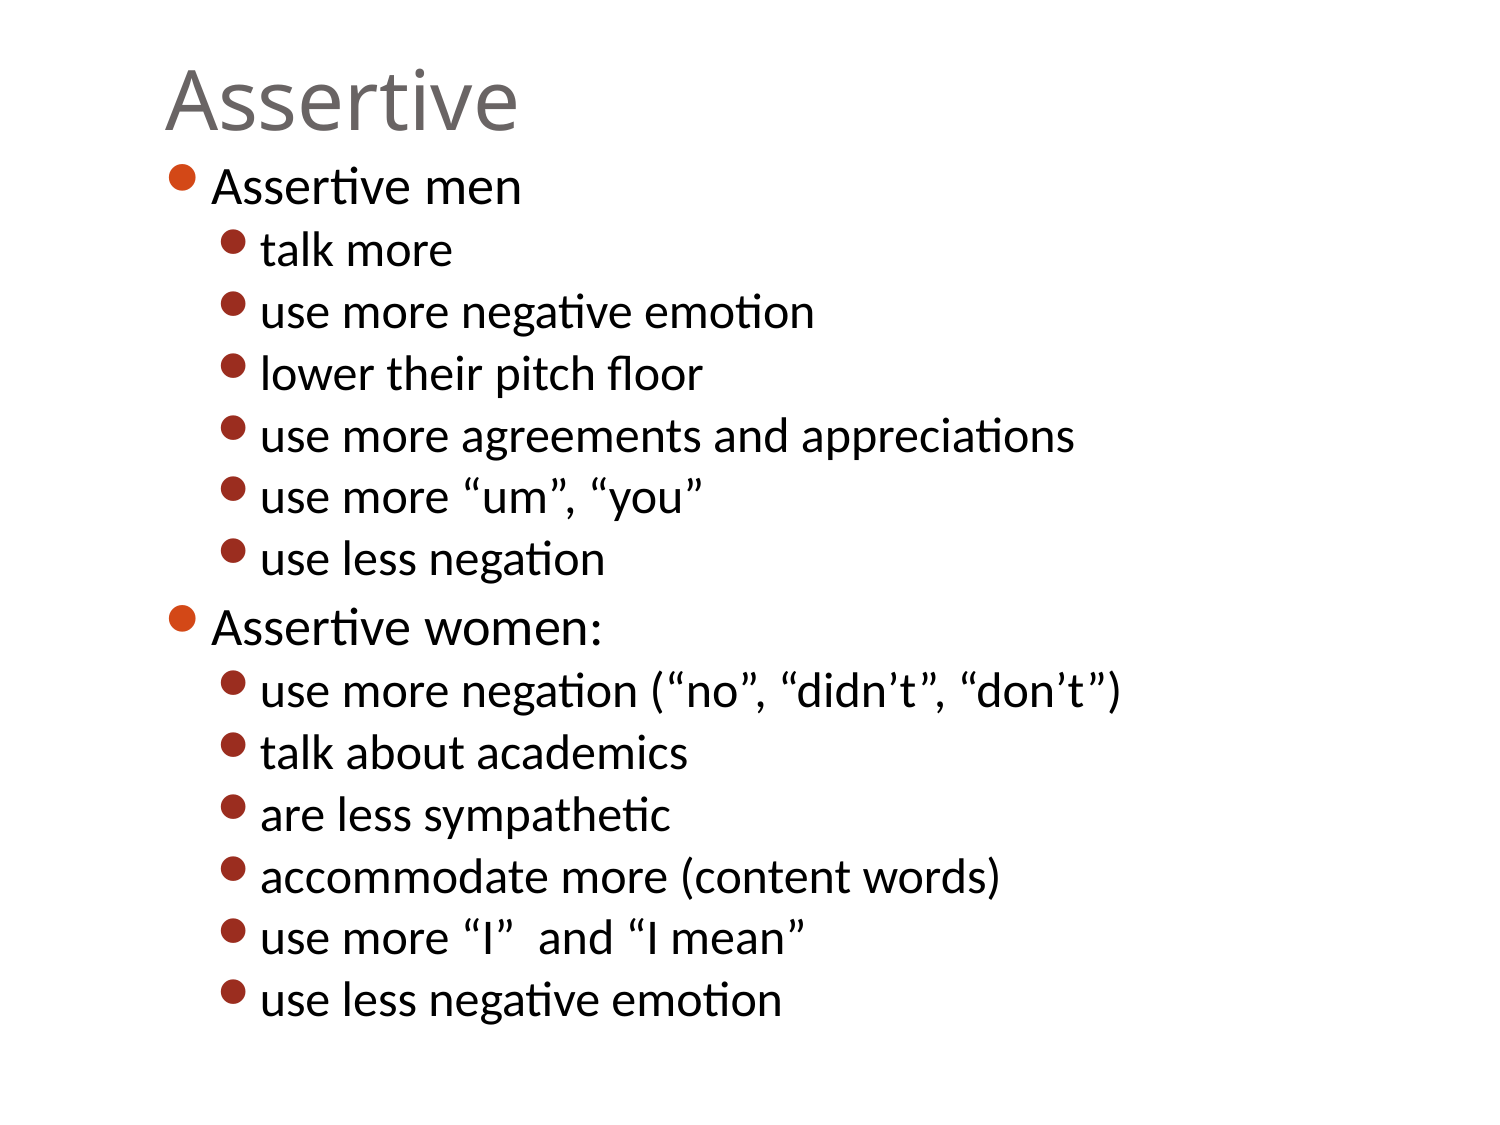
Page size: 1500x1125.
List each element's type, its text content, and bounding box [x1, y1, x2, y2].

list Assertive men talk more use more negative emotion lower their pitch floor use more agreements and appreciations use more “um”, “you” use less negation Assertive women: use more negation (“no”, “didn’t”, “don’t”) talk about academics are less sympathetic accommodate more (content words) use more “I” and “I mean” use less negative emotion [149, 149, 1426, 901]
title Assertive [149, 44, 1426, 149]
